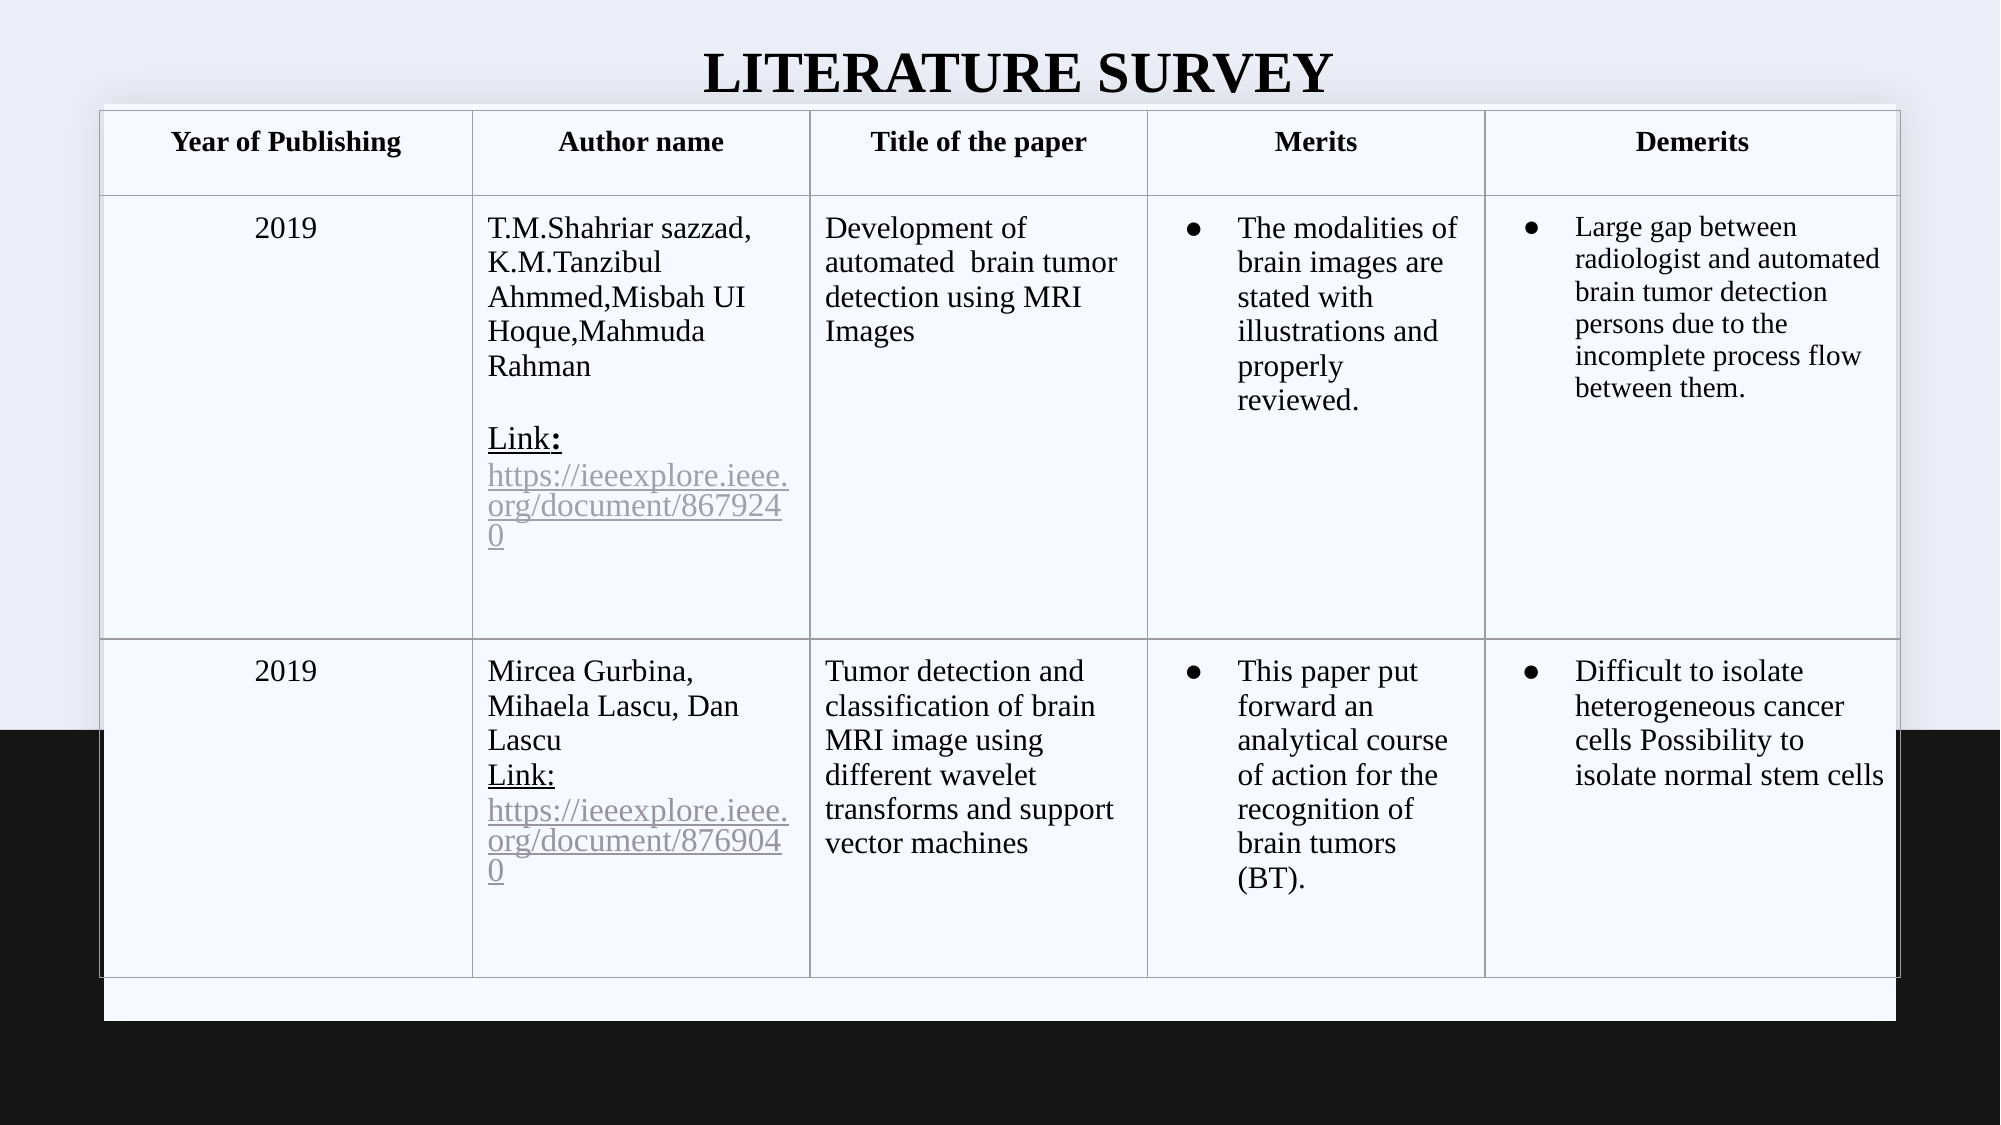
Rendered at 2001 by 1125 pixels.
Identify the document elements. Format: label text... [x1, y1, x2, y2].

table_cell Difficult to isolate heterogeneous cancer cells Possibility to isolate normal stem cells [1486, 640, 1900, 977]
table_cell Mircea Gurbina, Mihaela Lascu, Dan Lascu Link: https://ieeexplore.ieee.org/document/8769040 [473, 640, 809, 977]
table_header Year of Publishing [100, 123, 472, 195]
table_cell Large gap between radiologist and automated brain tumor detection persons due to the incomplete process flow between them. [1486, 196, 1900, 638]
table_cell T.M.Shahriar sazzad, K.M.Tanzibul Ahmmed,Misbah UI Hoque,Mahmuda Rahman Link: https://ieeexplore.ieee.org/document/8679240 [473, 196, 809, 638]
table_cell This paper put forward an analytical course of action for the recognition of brain tumors (BT). [1148, 640, 1484, 977]
table_cell 2019 [100, 640, 472, 977]
table_cell The modalities of brain images are stated with illustrations and properly reviewed. [1148, 196, 1484, 638]
table_header Author name [473, 123, 809, 195]
table_header Title of the paper [811, 123, 1147, 195]
table_header Demerits [1486, 123, 1900, 195]
table_header Merits [1148, 123, 1484, 195]
text_box LITERATURE SURVEY [99, 0, 1901, 123]
table_cell 2019 [100, 196, 472, 638]
table_cell Tumor detection and classification of brain MRI image using different wavelet transforms and support vector machines [811, 640, 1147, 977]
table_cell Development of automated brain tumor detection using MRI Images [811, 196, 1147, 638]
